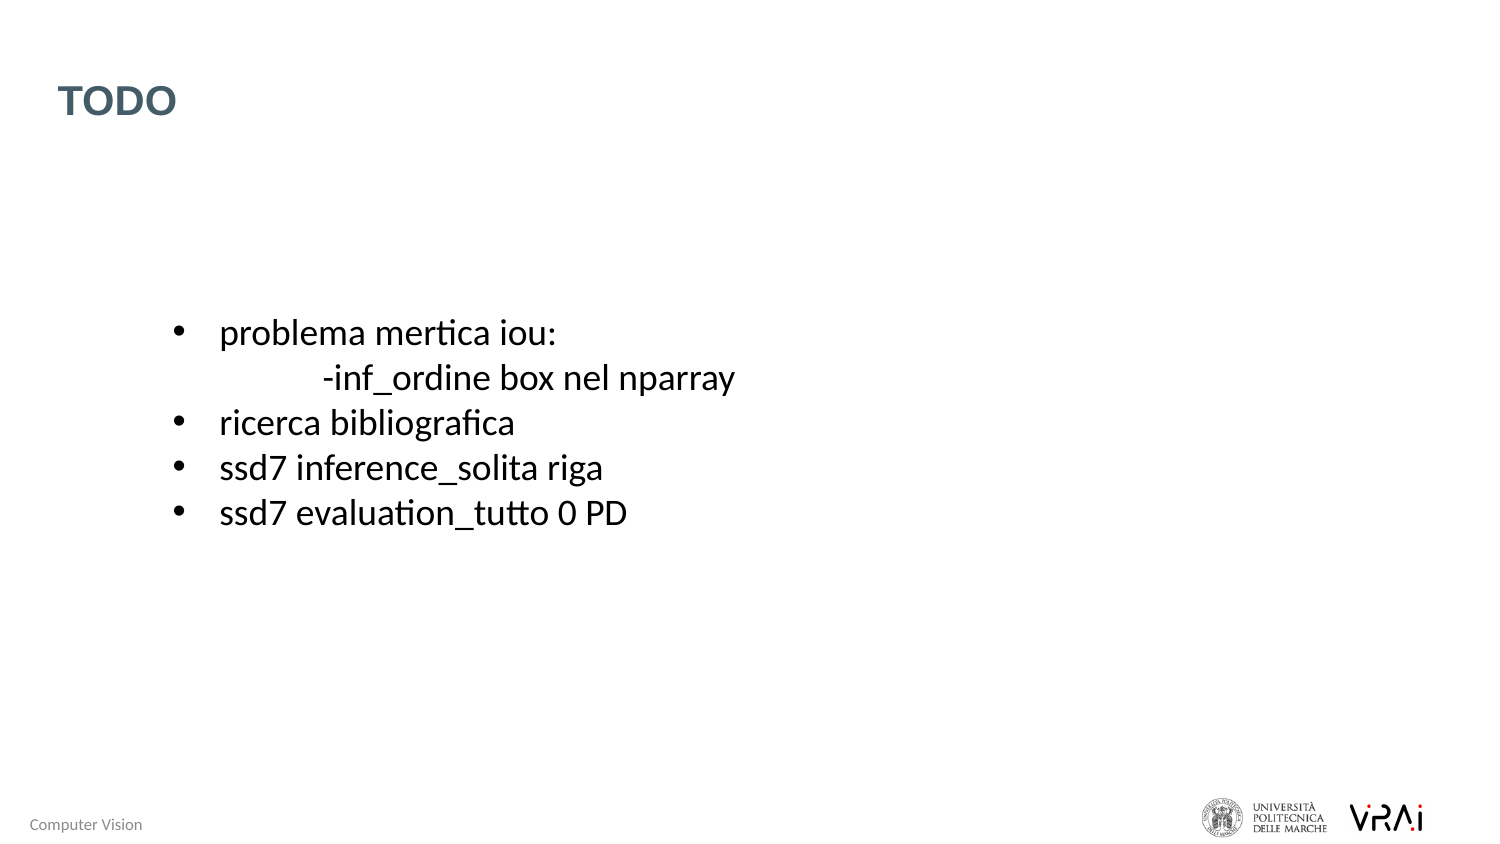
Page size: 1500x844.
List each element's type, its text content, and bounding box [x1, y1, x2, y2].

text_box problema mertica iou: -inf_ordine box nel nparray ricerca bibliografica ssd7 inference_solita riga ssd7 evaluation_tutto 0 PD [157, 300, 829, 541]
picture [1349, 801, 1426, 834]
picture [1192, 790, 1332, 841]
text_box TODO [57, 73, 1257, 124]
